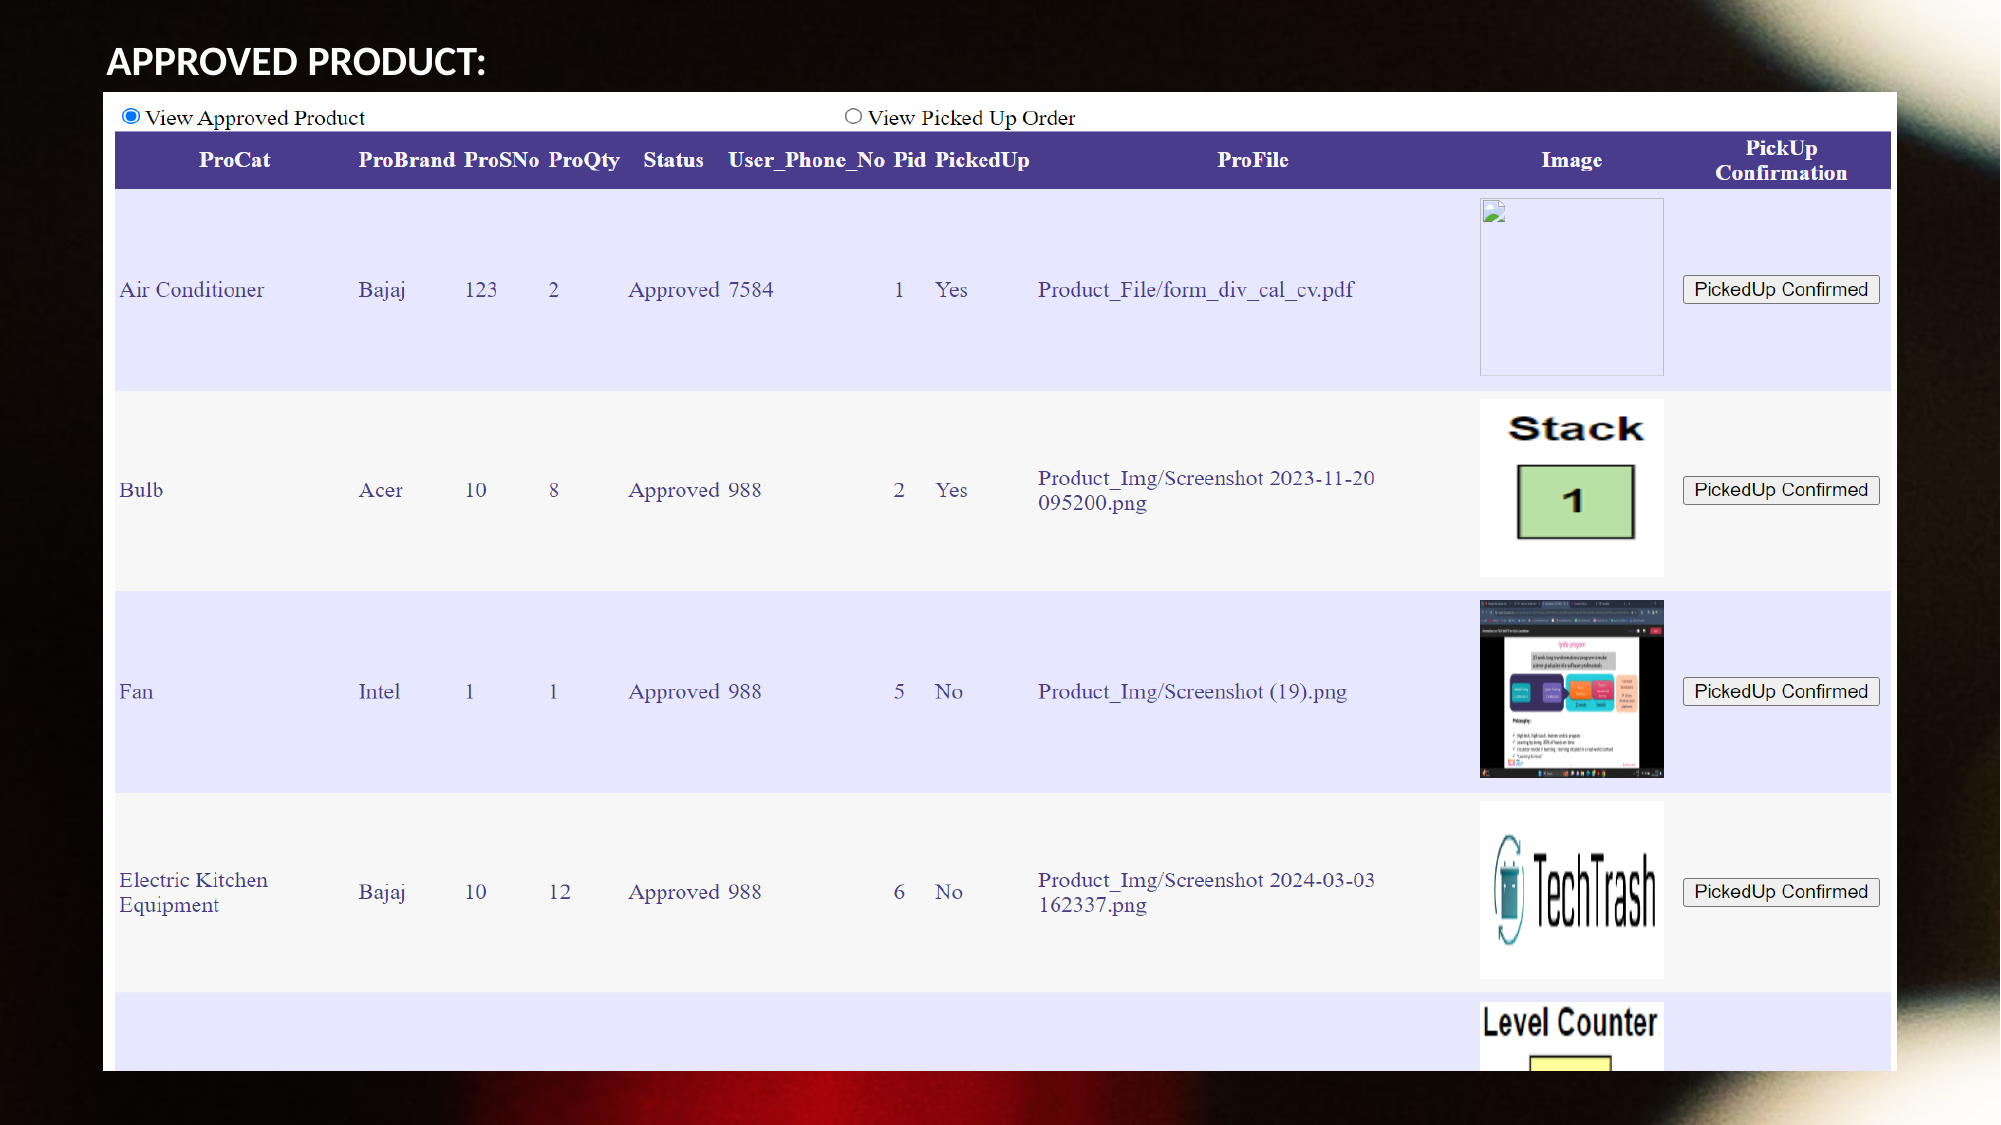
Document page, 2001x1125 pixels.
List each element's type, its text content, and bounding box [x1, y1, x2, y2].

text_box APPROVED PRODUCT: [91, 26, 547, 92]
picture [0, 0, 2000, 1125]
